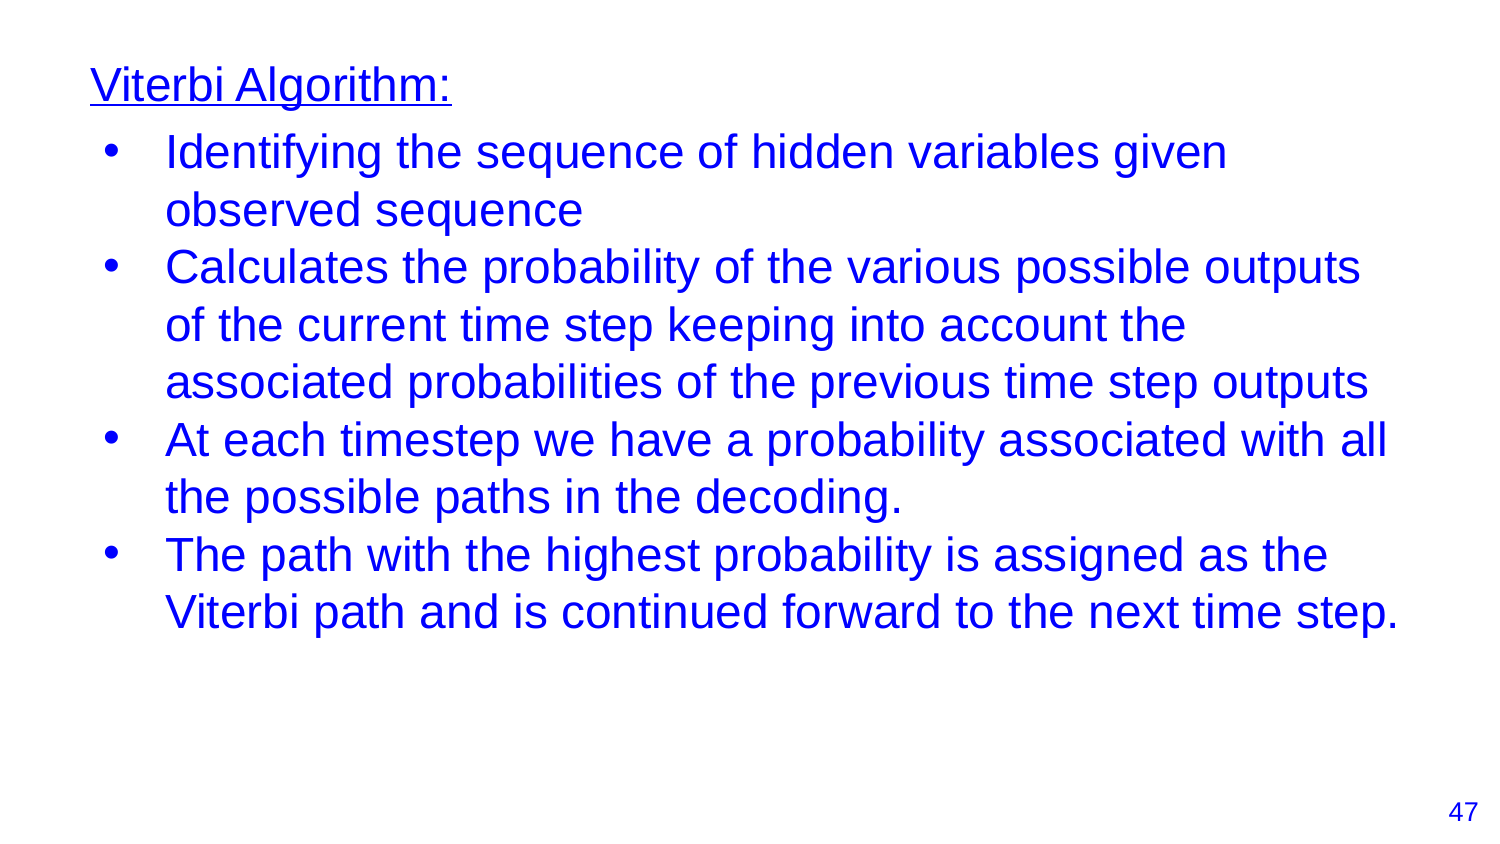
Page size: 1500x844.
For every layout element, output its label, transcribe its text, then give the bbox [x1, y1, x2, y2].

slide_number ‹#› [1403, 779, 1494, 844]
list Viterbi Algorithm: Identifying the sequence of hidden variables given observed sequence Calculates the probability of the various possible outputs of the current time step keeping into account the associated probabilities of the previous time step outputs At each timestep we have a probability associated with all the possible paths in the decoding. The path with the highest probability is assigned as the Viterbi path and is continued forward to the next time step. [75, 45, 1425, 754]
